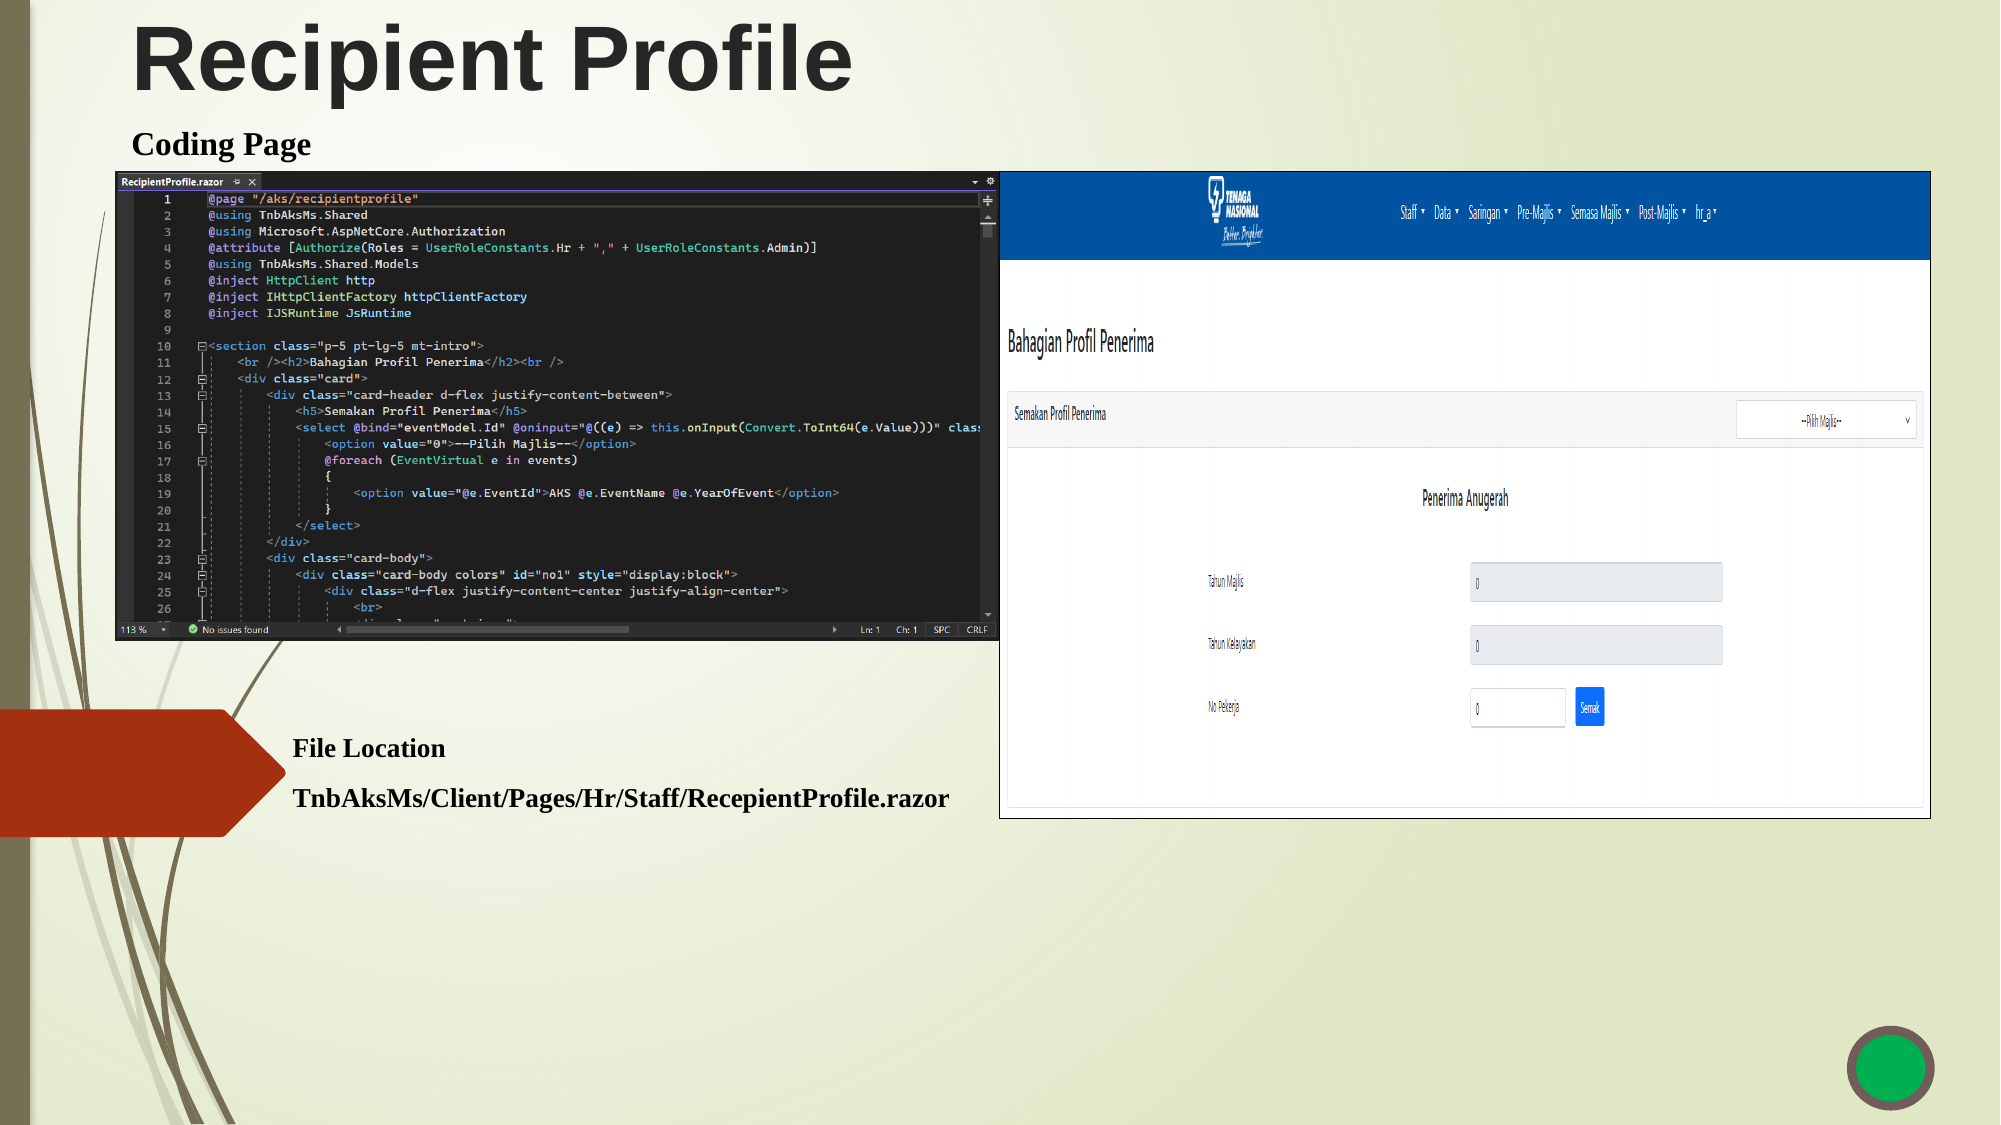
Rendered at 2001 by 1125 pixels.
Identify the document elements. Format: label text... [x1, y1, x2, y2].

text_box [1846, 1025, 1935, 1111]
text_box Coding Page [116, 115, 931, 170]
title Recipient Profile [116, 18, 1883, 117]
text_box File Location TnbAksMs/Client/Pages/Hr/Staff/RecepientProfile.razor [277, 722, 994, 821]
picture [115, 170, 1931, 819]
